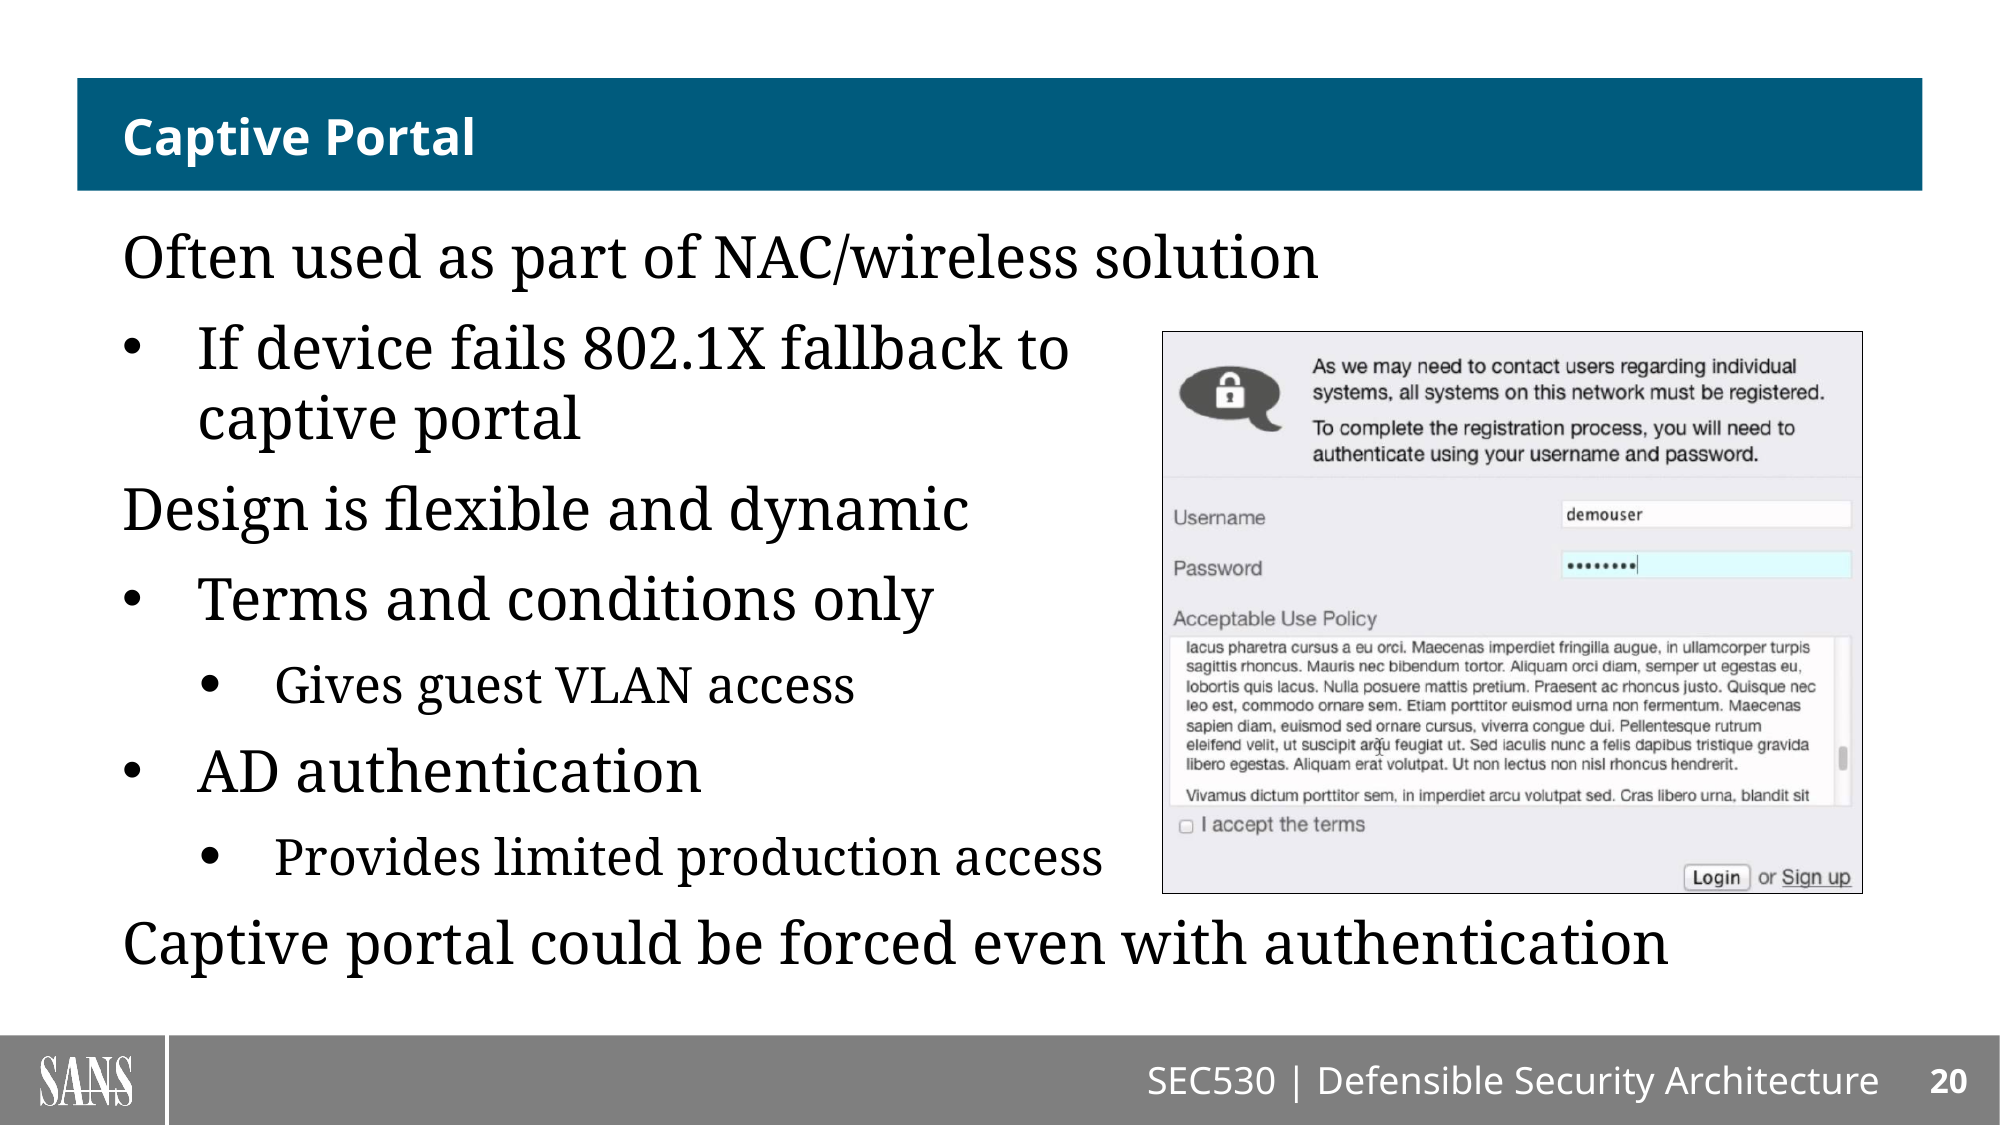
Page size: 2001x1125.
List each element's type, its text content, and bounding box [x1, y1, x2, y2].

list Often used as part of NAC/wireless solution If device fails 802.1X fallback to captive portal Design is flexible and dynamic Terms and conditions only Gives guest VLAN access AD authentication Provides limited production access Captive portal could be forced even with authentication [107, 212, 1893, 1013]
title Captive Portal [107, 78, 1893, 191]
picture [1162, 331, 1863, 894]
